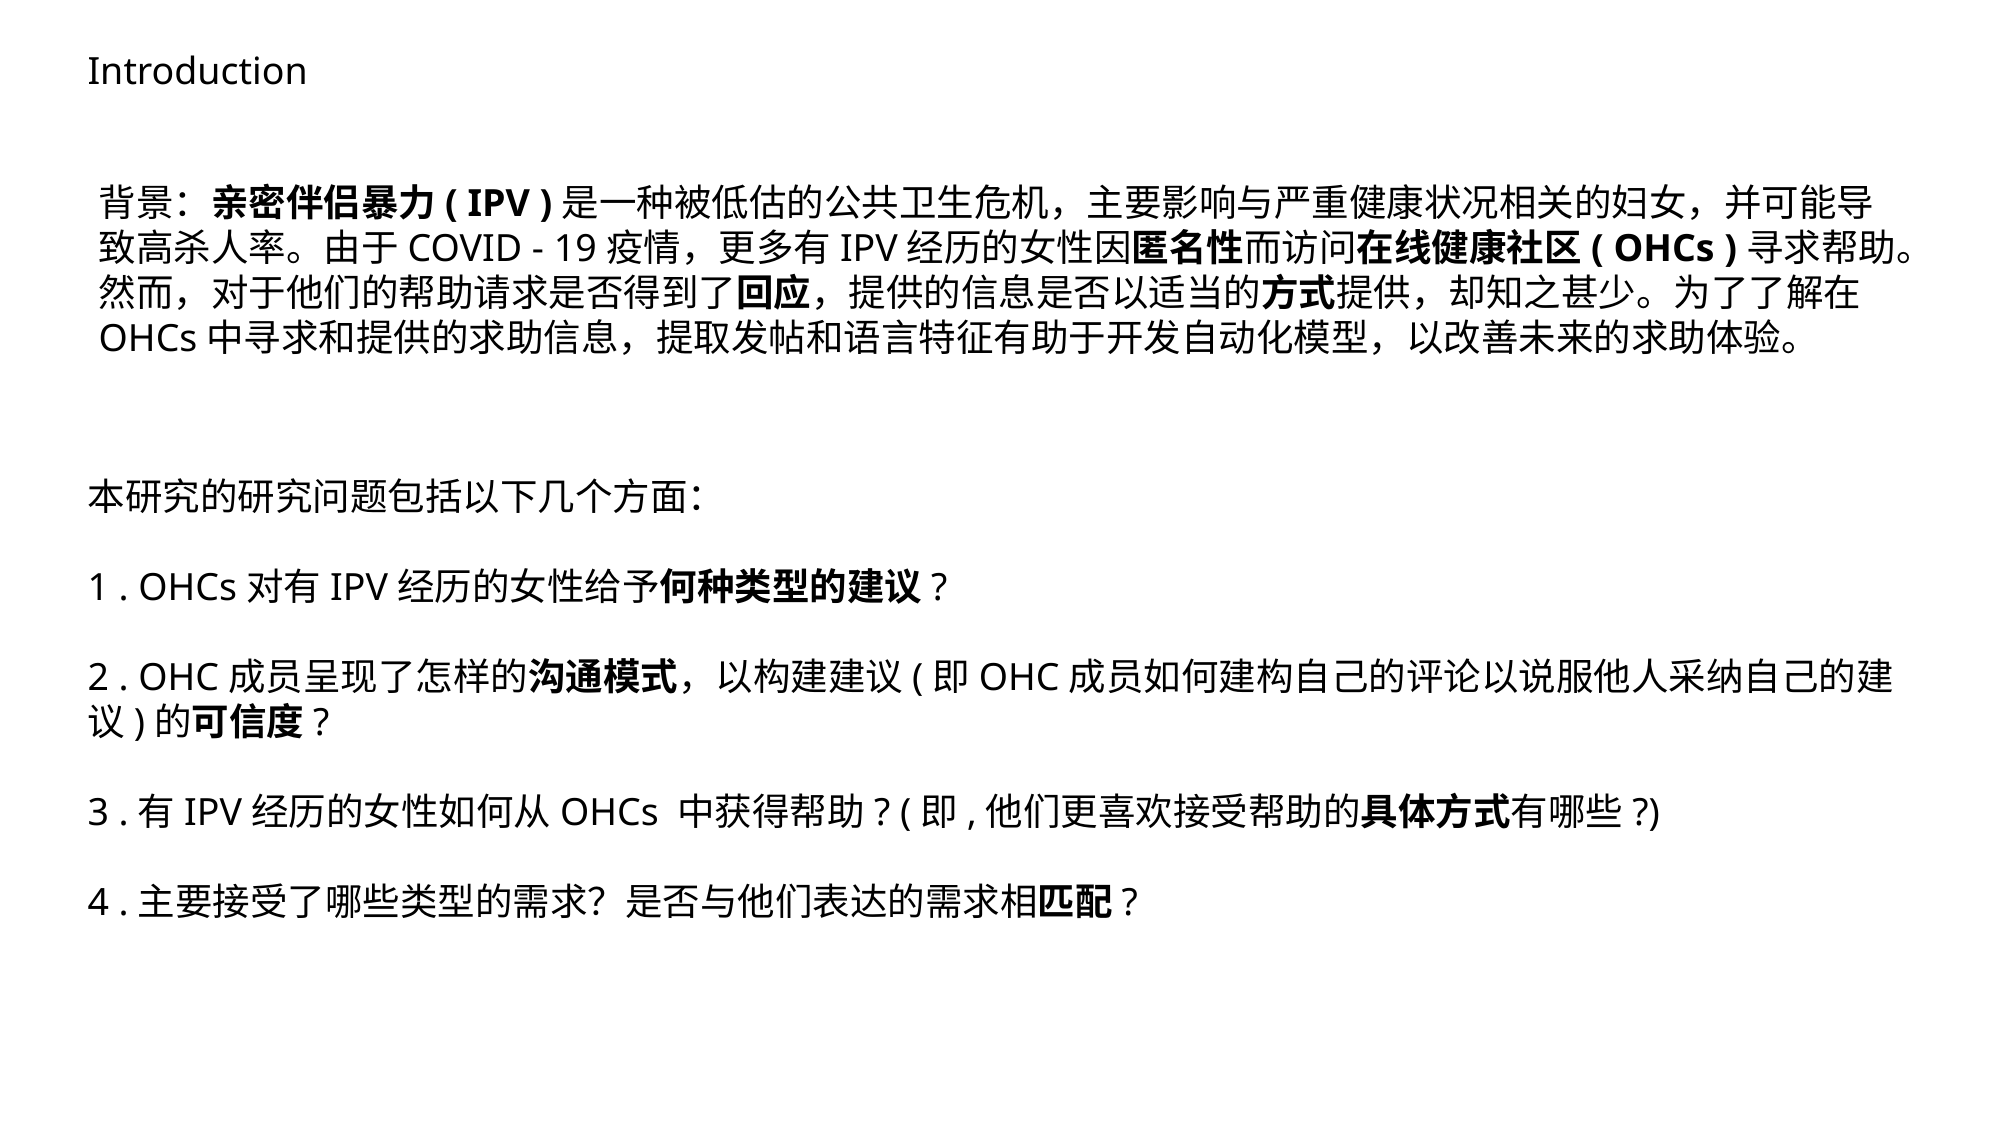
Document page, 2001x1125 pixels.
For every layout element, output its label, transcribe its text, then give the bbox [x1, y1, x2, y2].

text_box 本研究的研究问题包括以下几个方面： 1 . OHCs对有IPV经历的女性给予何种类型的建议? 2 . OHC成员呈现了怎样的沟通模式，以构建建议(即OHC成员如何建构自己的评论以说服他人采纳自己的建议)的可信度? 3 .有IPV经历的女性如何从OHCs 中获得帮助? (即,他们更喜欢接受帮助的具体方式有哪些?) 4 .主要接受了哪些类型的需求？是否与他们表达的需求相匹配? [72, 465, 1921, 976]
text_box 背景：亲密伴侣暴力( IPV )是一种被低估的公共卫生危机，主要影响与严重健康状况相关的妇女，并可能导致高杀人率。由于COVID - 19疫情，更多有IPV经历的女性因匿名性而访问在线健康社区( OHCs )寻求帮助。然而，对于他们的帮助请求是否得到了回应，提供的信息是否以适当的方式提供，却知之甚少。为了了解在OHCs中寻求和提供的求助信息，提取发帖和语言特征有助于开发自动化模型，以改善未来的求助体验。 [84, 171, 1915, 367]
text_box Introduction [72, 39, 413, 100]
